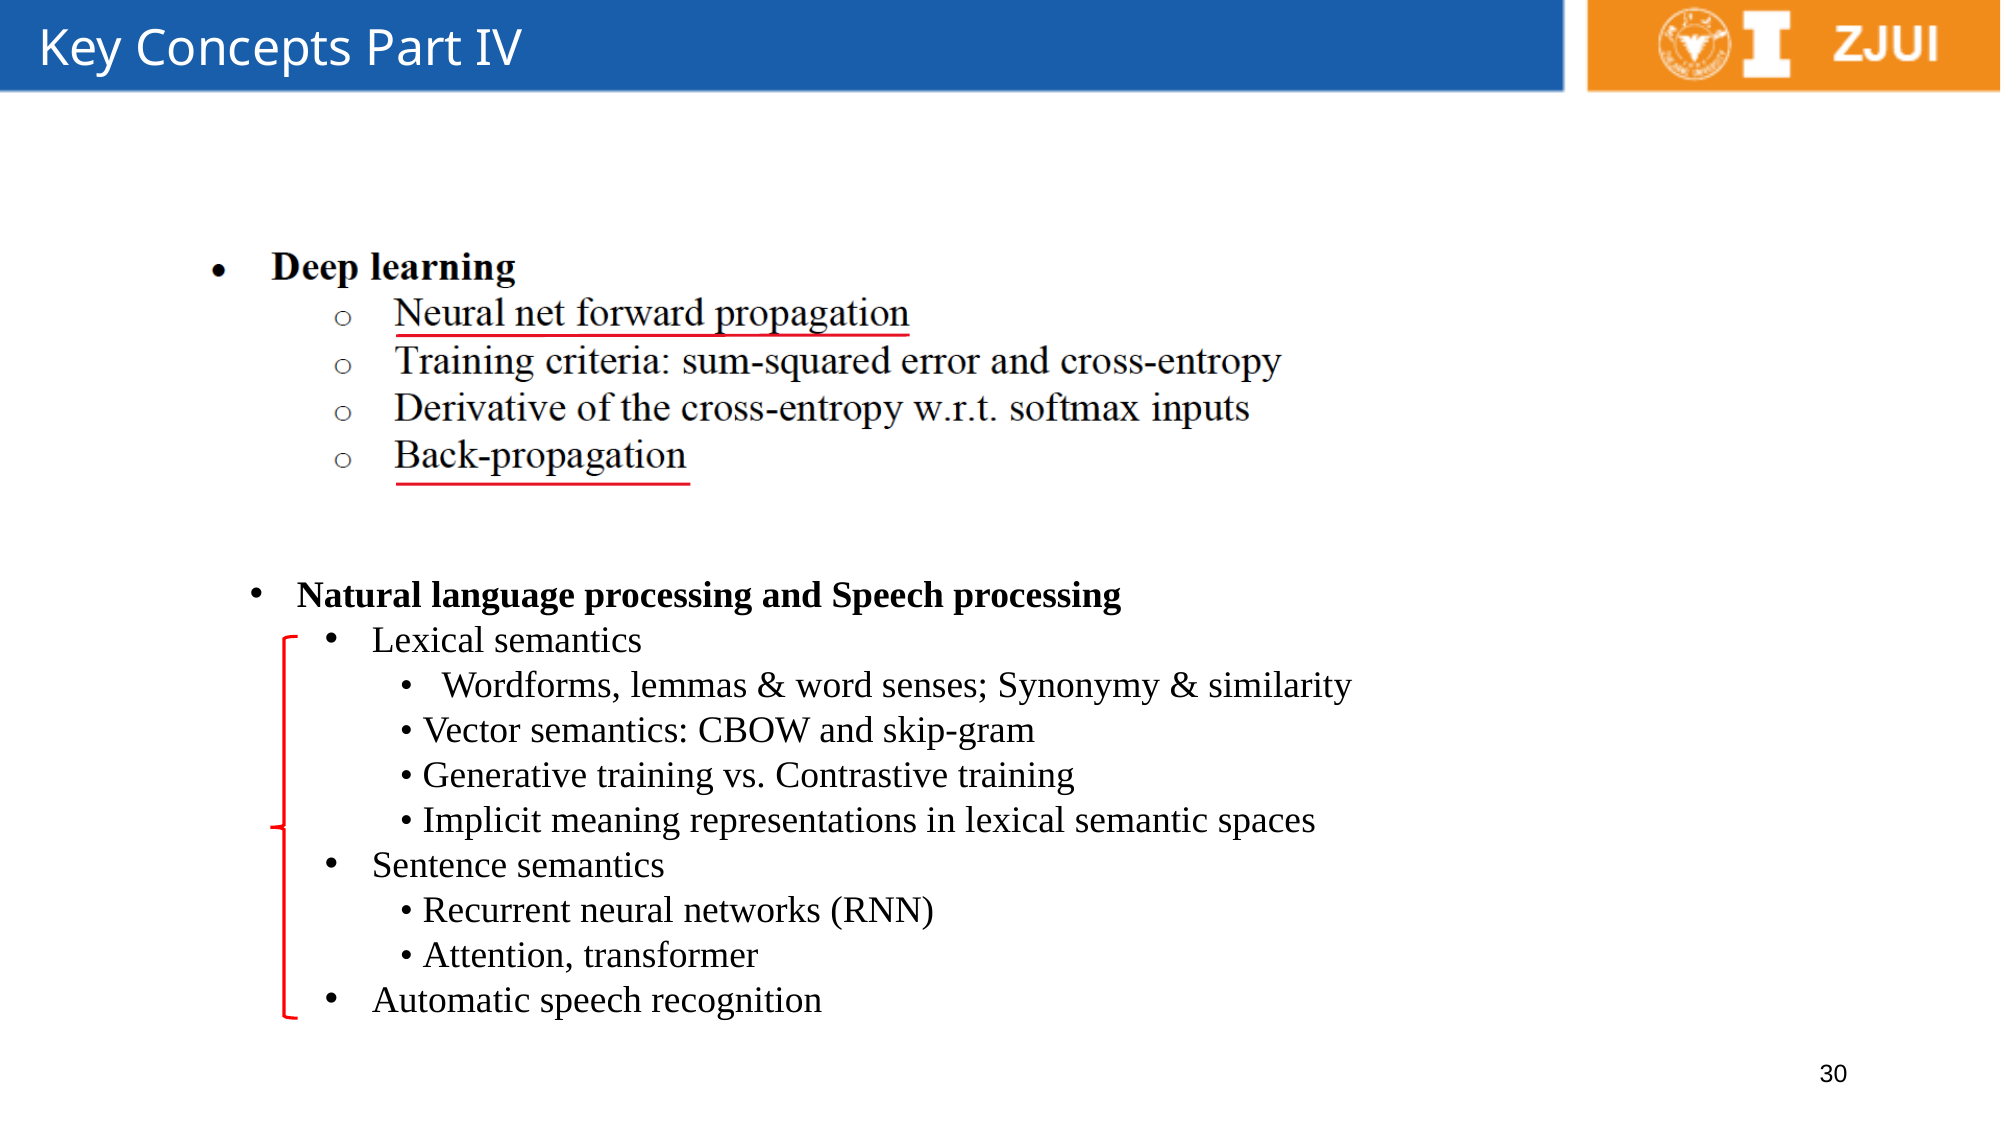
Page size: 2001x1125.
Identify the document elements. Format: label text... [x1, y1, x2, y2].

text_box Natural language processing and Speech processing Lexical semantics • Wordforms, lemmas & word senses; Synonymy & similarity • Vector semantics: CBOW and skip-gram • Generative training vs. Contrastive training • Implicit meaning representations in lexical semantic spaces Sentence semantics • Recurrent neural networks (RNN) • Attention, transformer Automatic speech recognition [235, 562, 1369, 1073]
picture [0, 0, 2001, 1125]
slide_number 30 [1412, 1042, 1863, 1103]
text_box Key Concepts Part IV [23, 7, 1379, 83]
text_box [270, 635, 298, 1019]
